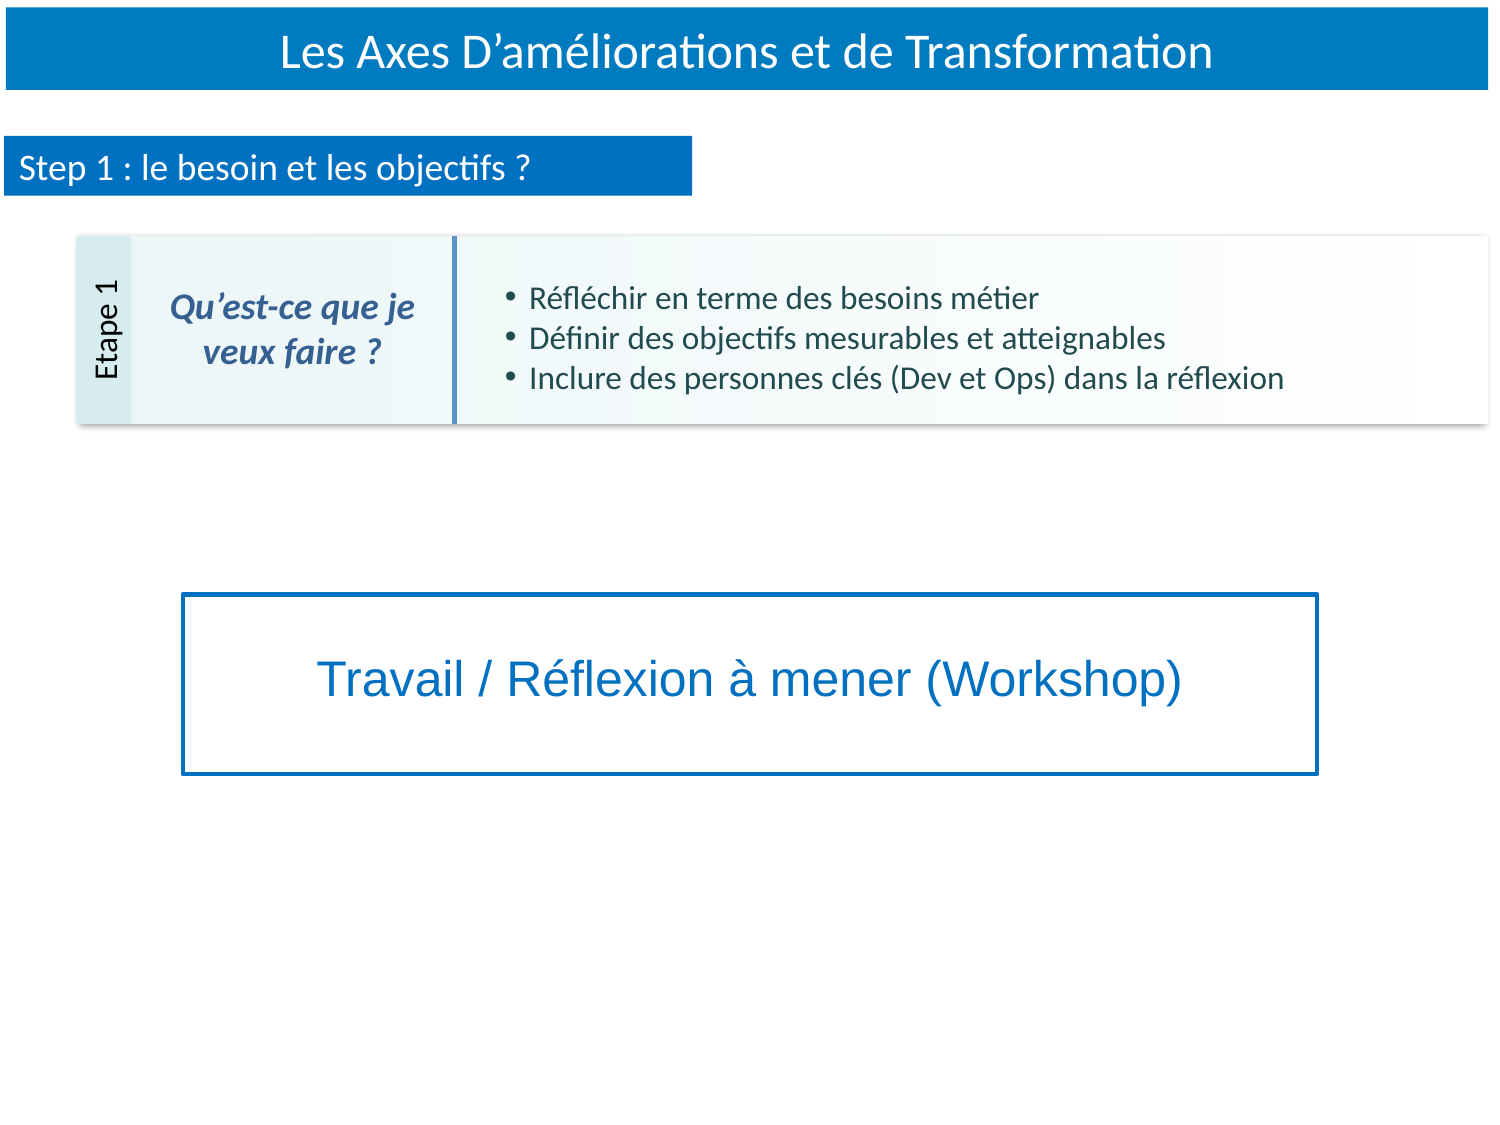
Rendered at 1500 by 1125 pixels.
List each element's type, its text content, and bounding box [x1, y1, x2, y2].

text_box Réfléchir en terme des besoins métier Définir des objectifs mesurables et atteignables Inclure des personnes clés (Dev et Ops) dans la réflexion [490, 268, 1341, 404]
text_box [80, 235, 454, 424]
text_box Step 1 : le besoin et les objectifs ? [4, 135, 693, 196]
text_box [455, 235, 1489, 424]
text_box Etape 1 [76, 236, 132, 424]
text_box Qu’est-ce que je veux faire ? [147, 274, 438, 380]
text_box Travail / Réflexion à mener (Workshop) [182, 594, 1317, 775]
title Les Axes D’améliorations et de Transformation [5, 7, 1489, 91]
